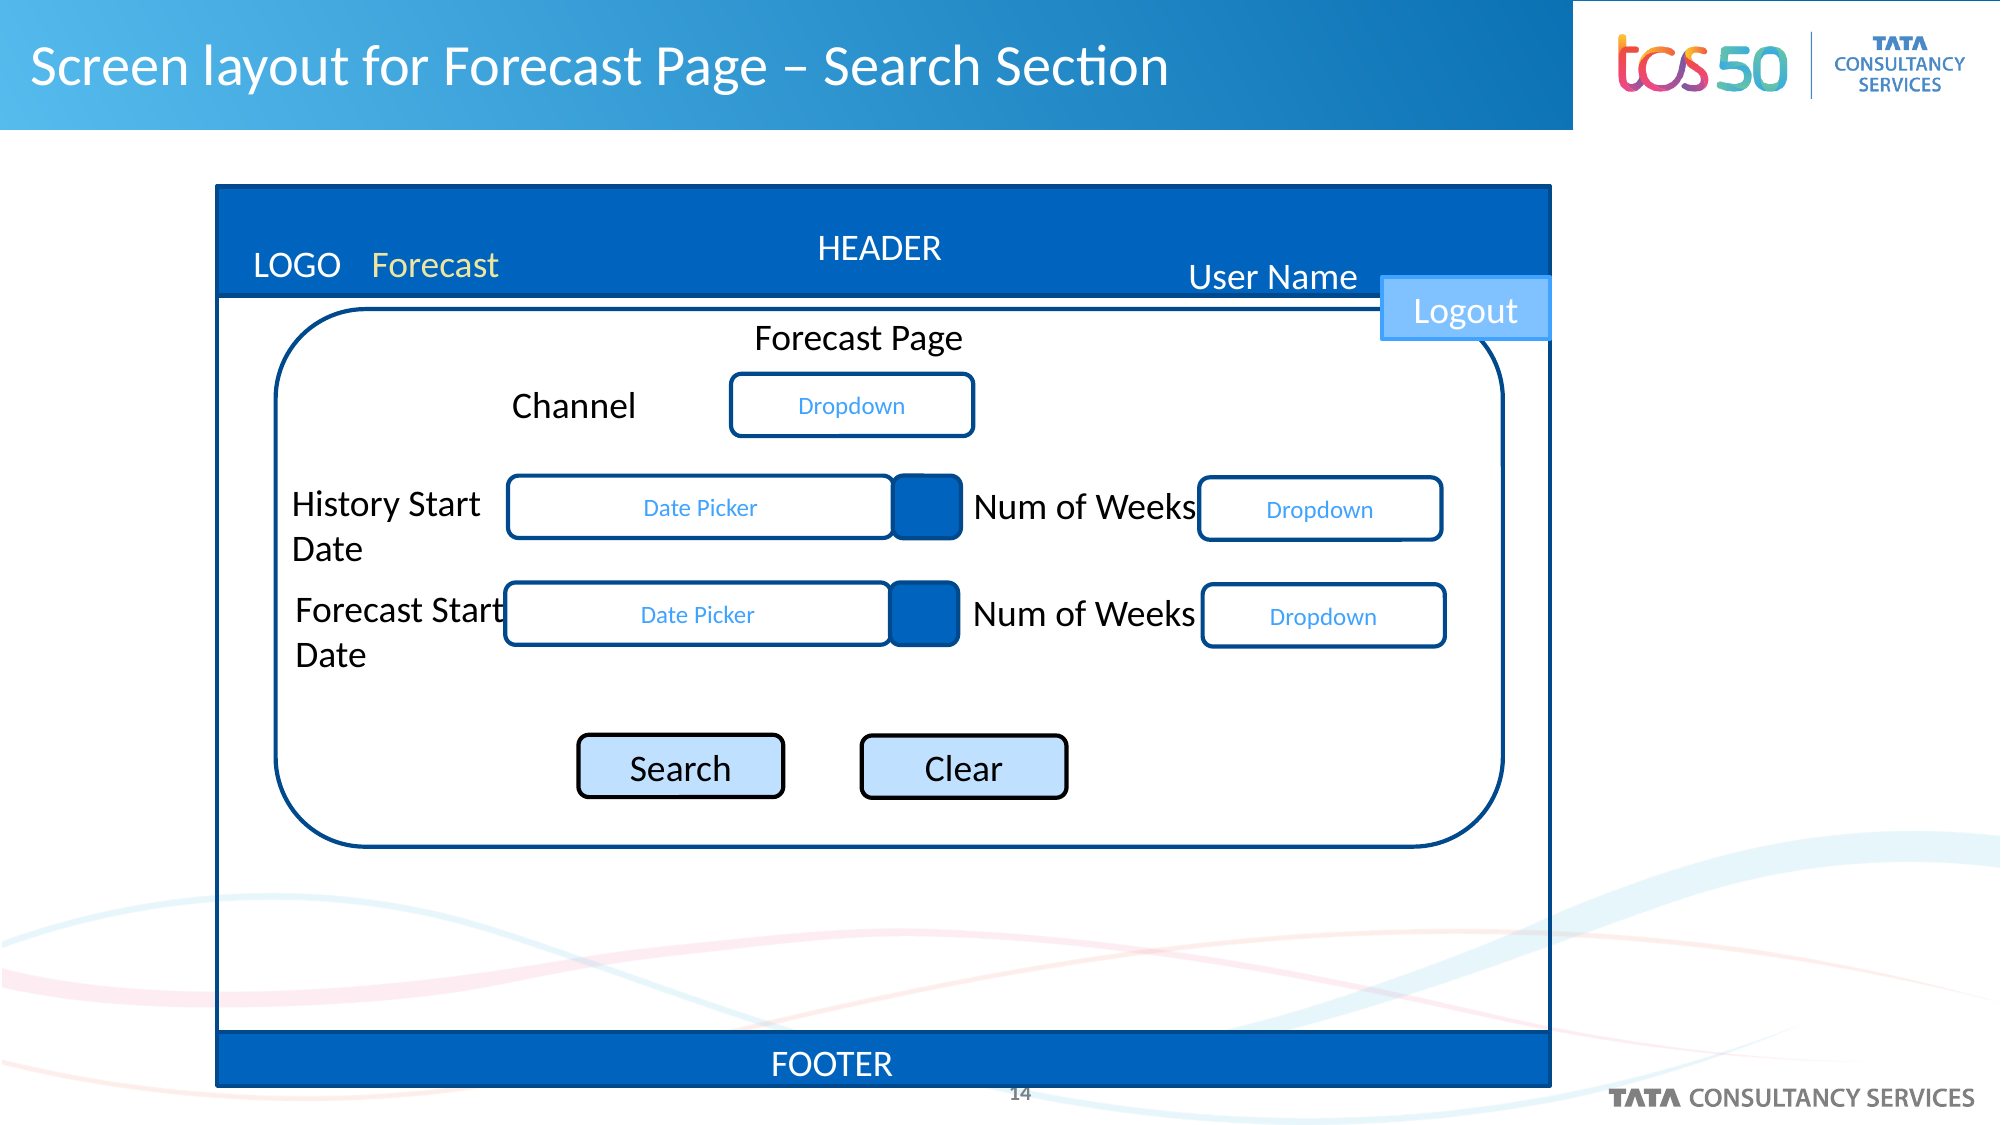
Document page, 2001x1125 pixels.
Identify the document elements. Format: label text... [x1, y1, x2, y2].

text_box Num of Weeks [958, 474, 1218, 535]
text_box [215, 298, 1552, 1030]
text_box Date Picker [503, 580, 890, 647]
picture [1572, 0, 2001, 130]
picture [2, 831, 2001, 1125]
text_box HEADER [802, 215, 974, 276]
text_box [215, 184, 1552, 298]
text_box Dropdown [1200, 582, 1447, 649]
text_box Forecast Start Date [280, 577, 540, 683]
text_box FOOTER [756, 1031, 1042, 1092]
title Screen layout for Forecast Page – Search Section [19, 9, 1881, 115]
text_box Dropdown [1197, 475, 1444, 542]
text_box [887, 580, 958, 648]
text_box LOGO [238, 233, 356, 293]
text_box Logout [1380, 275, 1552, 341]
text_box [215, 1030, 1552, 1088]
text_box Forecast [356, 232, 540, 293]
text_box Channel [497, 373, 757, 434]
text_box Num of Weeks [958, 581, 1218, 642]
text_box [273, 306, 1505, 849]
text_box Dropdown [732, 371, 976, 439]
text_box User Name [1173, 244, 1383, 305]
